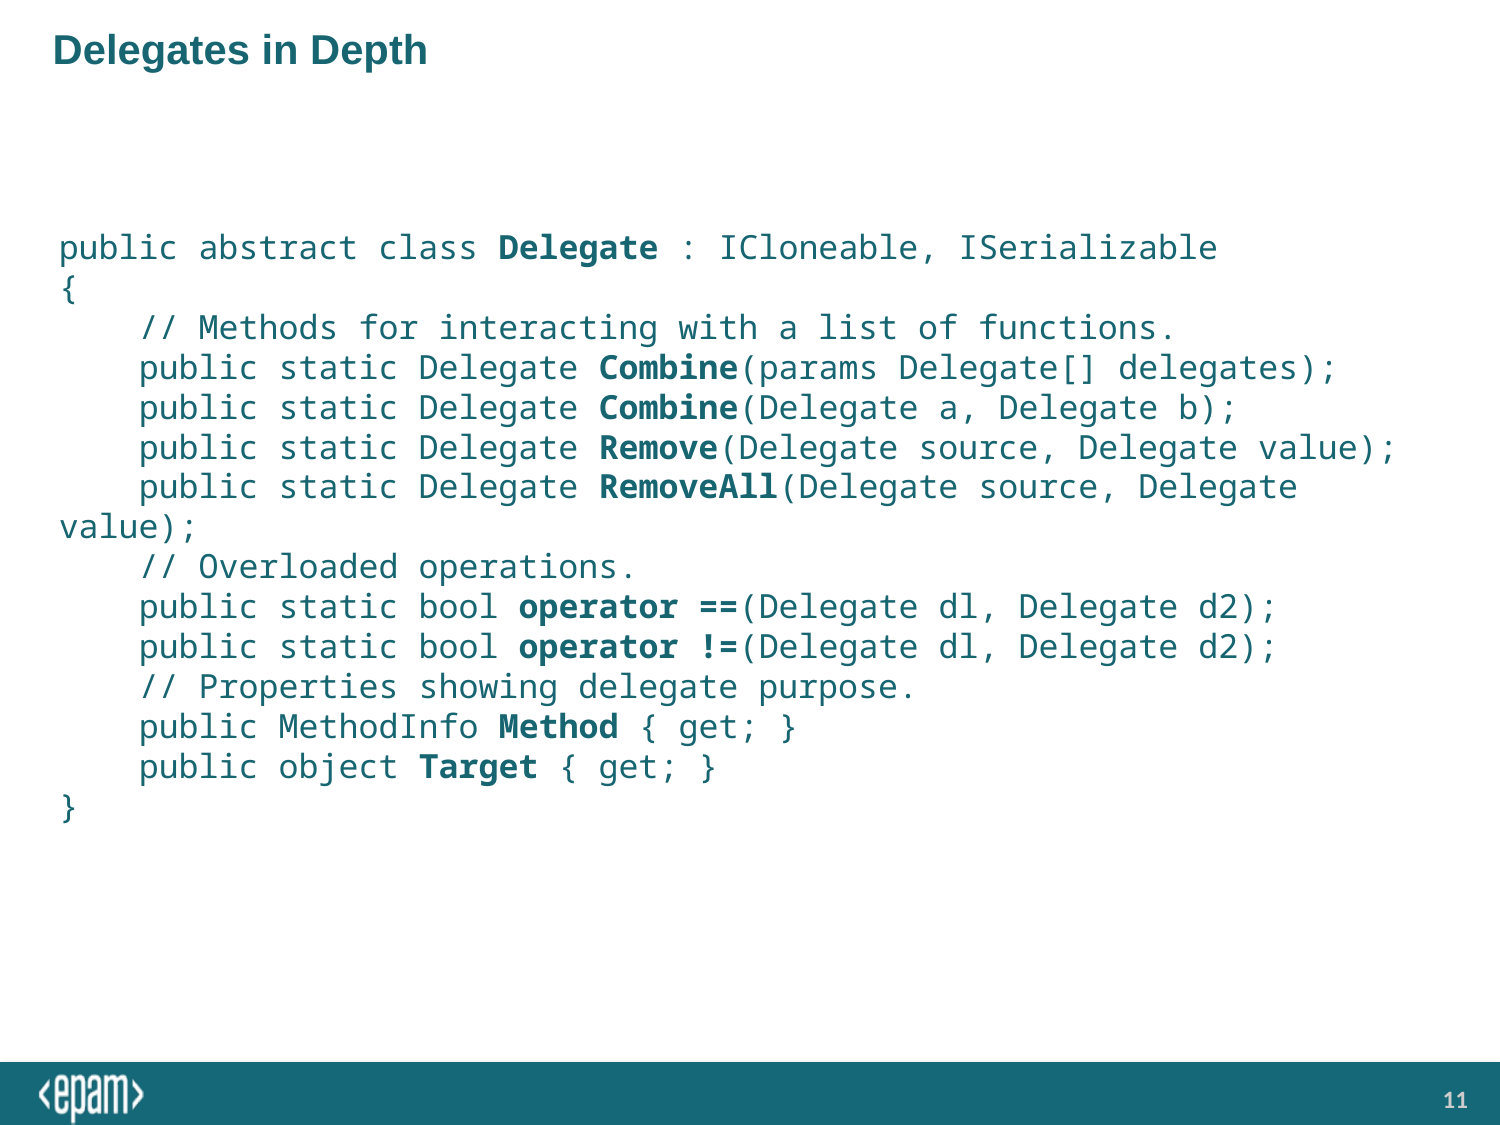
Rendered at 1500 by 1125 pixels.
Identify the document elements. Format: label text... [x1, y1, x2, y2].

picture [38, 1074, 144, 1125]
text_box public abstract class Delegate : ICloneable, ISerializable { // Methods for interacting with a list of functions. public static Delegate Combine(params Delegate[] delegates); public static Delegate Combine(Delegate a, Delegate b); public static Delegate Remove(Delegate source, Delegate value); public static Delegate RemoveAll(Delegate source, Delegate value); // Overloaded operations. public static bool operator ==(Delegate dl, Delegate d2); public static bool operator !=(Delegate dl, Delegate d2); // Properties showing delegate purpose. public MethodInfo Method { get; } public object Target { get; } } [43, 224, 1457, 867]
title Delegates in Depth [0, 0, 1500, 95]
